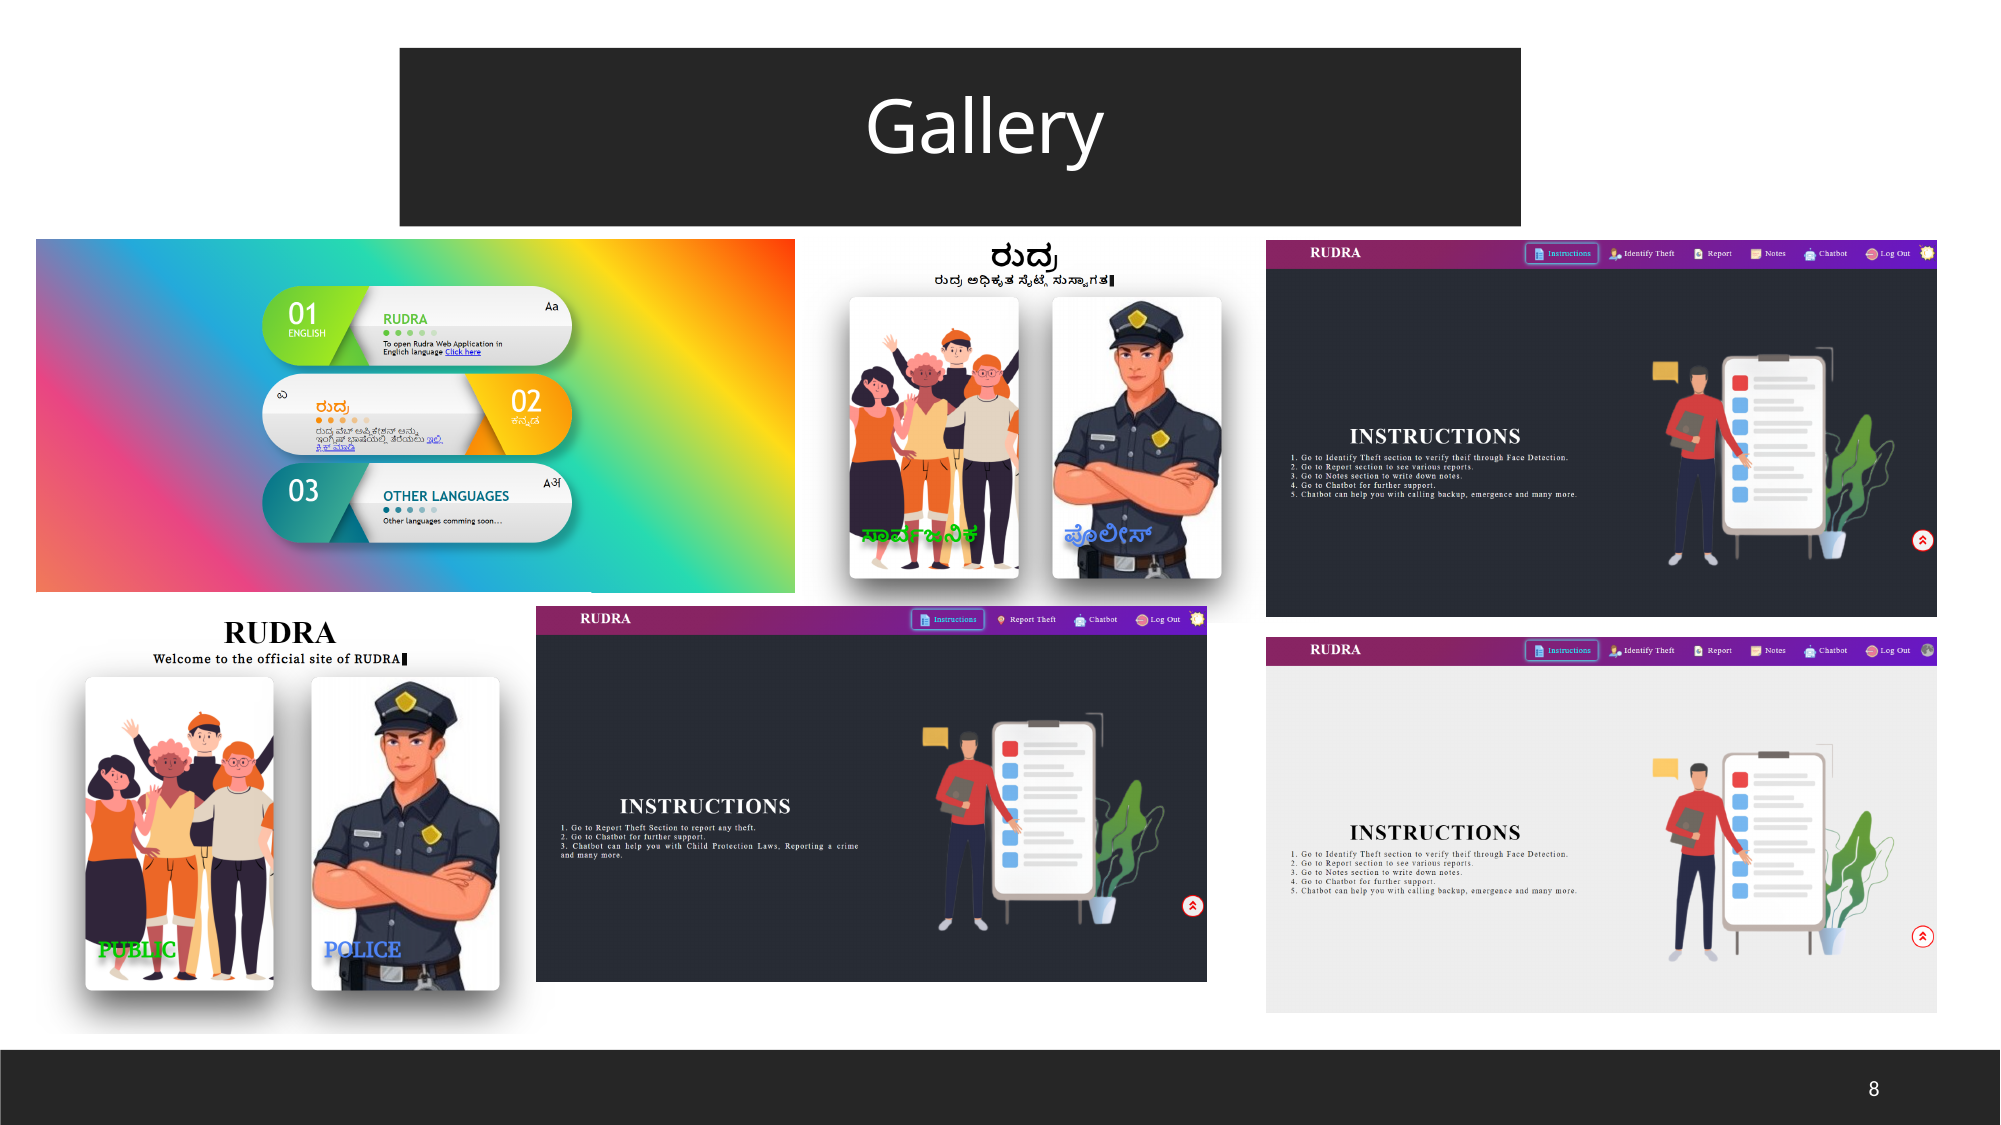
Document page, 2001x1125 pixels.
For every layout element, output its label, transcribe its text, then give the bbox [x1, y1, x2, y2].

picture [1266, 636, 1938, 1014]
slide_number 8 [1793, 1057, 1895, 1118]
picture [35, 236, 1938, 1035]
title Gallery [399, 47, 1521, 227]
